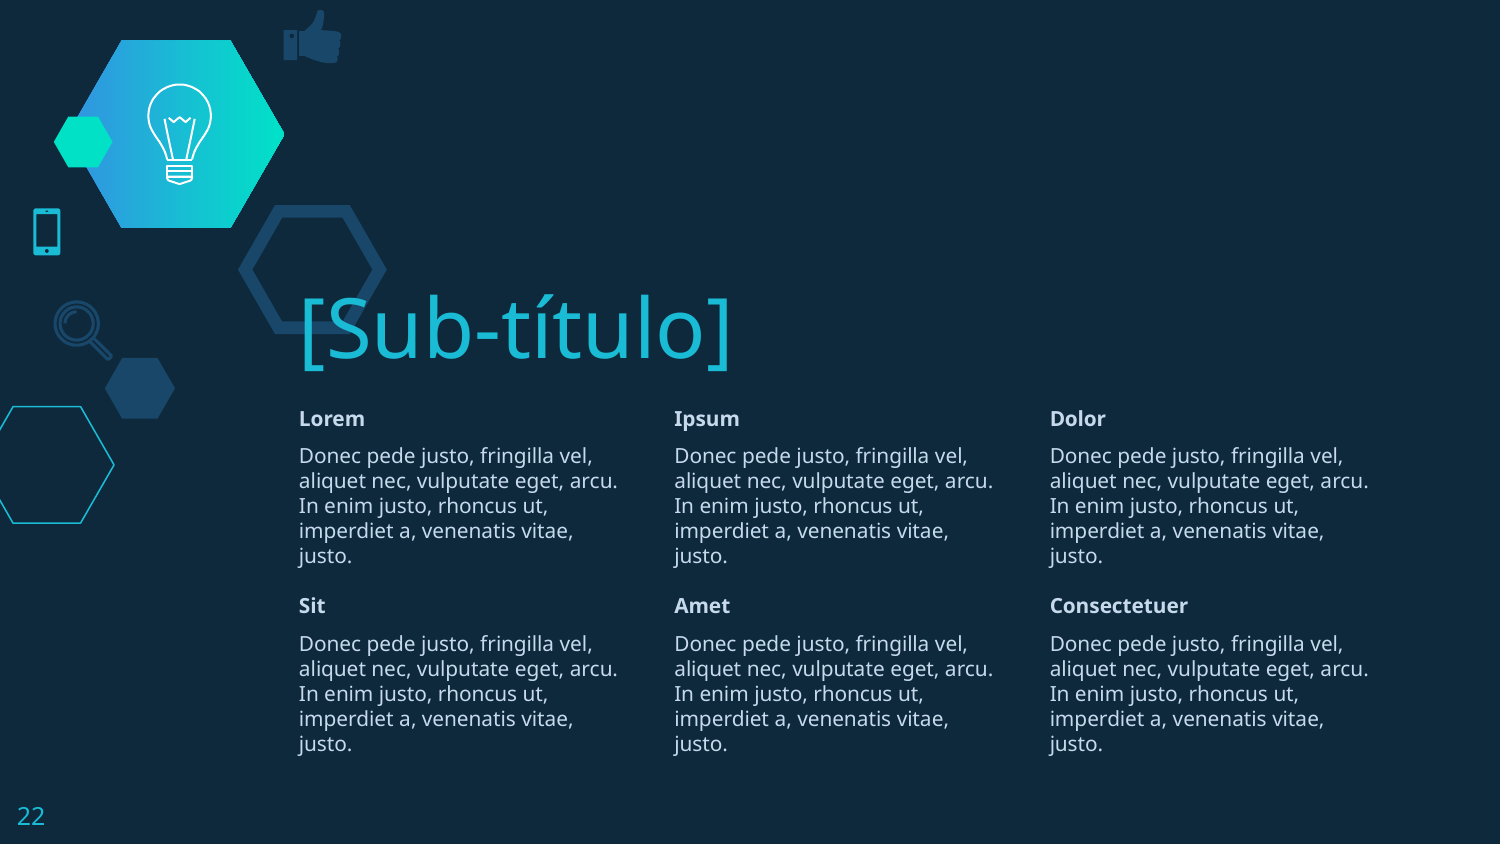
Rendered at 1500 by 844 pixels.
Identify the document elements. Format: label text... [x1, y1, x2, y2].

text_box Sit Donec pede justo, fringilla vel, aliquet nec, vulputate eget, arcu. In enim justo, rhoncus ut, imperdiet a, venenatis vitae, justo. [284, 578, 642, 774]
text_box Amet Donec pede justo, fringilla vel, aliquet nec, vulputate eget, arcu. In enim justo, rhoncus ut, imperdiet a, venenatis vitae, justo. [659, 578, 1017, 774]
text_box Consectetuer Donec pede justo, fringilla vel, aliquet nec, vulputate eget, arcu. In enim justo, rhoncus ut, imperdiet a, venenatis vitae, justo. [1035, 578, 1392, 774]
text_box 22 [2, 784, 93, 844]
text_box Lorem Donec pede justo, fringilla vel, aliquet nec, vulputate eget, arcu. In enim justo, rhoncus ut, imperdiet a, venenatis vitae, justo. [284, 390, 642, 578]
text_box [Sub-título] [284, 284, 1096, 391]
text_box Ipsum Donec pede justo, fringilla vel, aliquet nec, vulputate eget, arcu. In enim justo, rhoncus ut, imperdiet a, venenatis vitae, justo. [659, 390, 1017, 578]
text_box Dolor Donec pede justo, fringilla vel, aliquet nec, vulputate eget, arcu. In enim justo, rhoncus ut, imperdiet a, venenatis vitae, justo. [1035, 390, 1392, 578]
